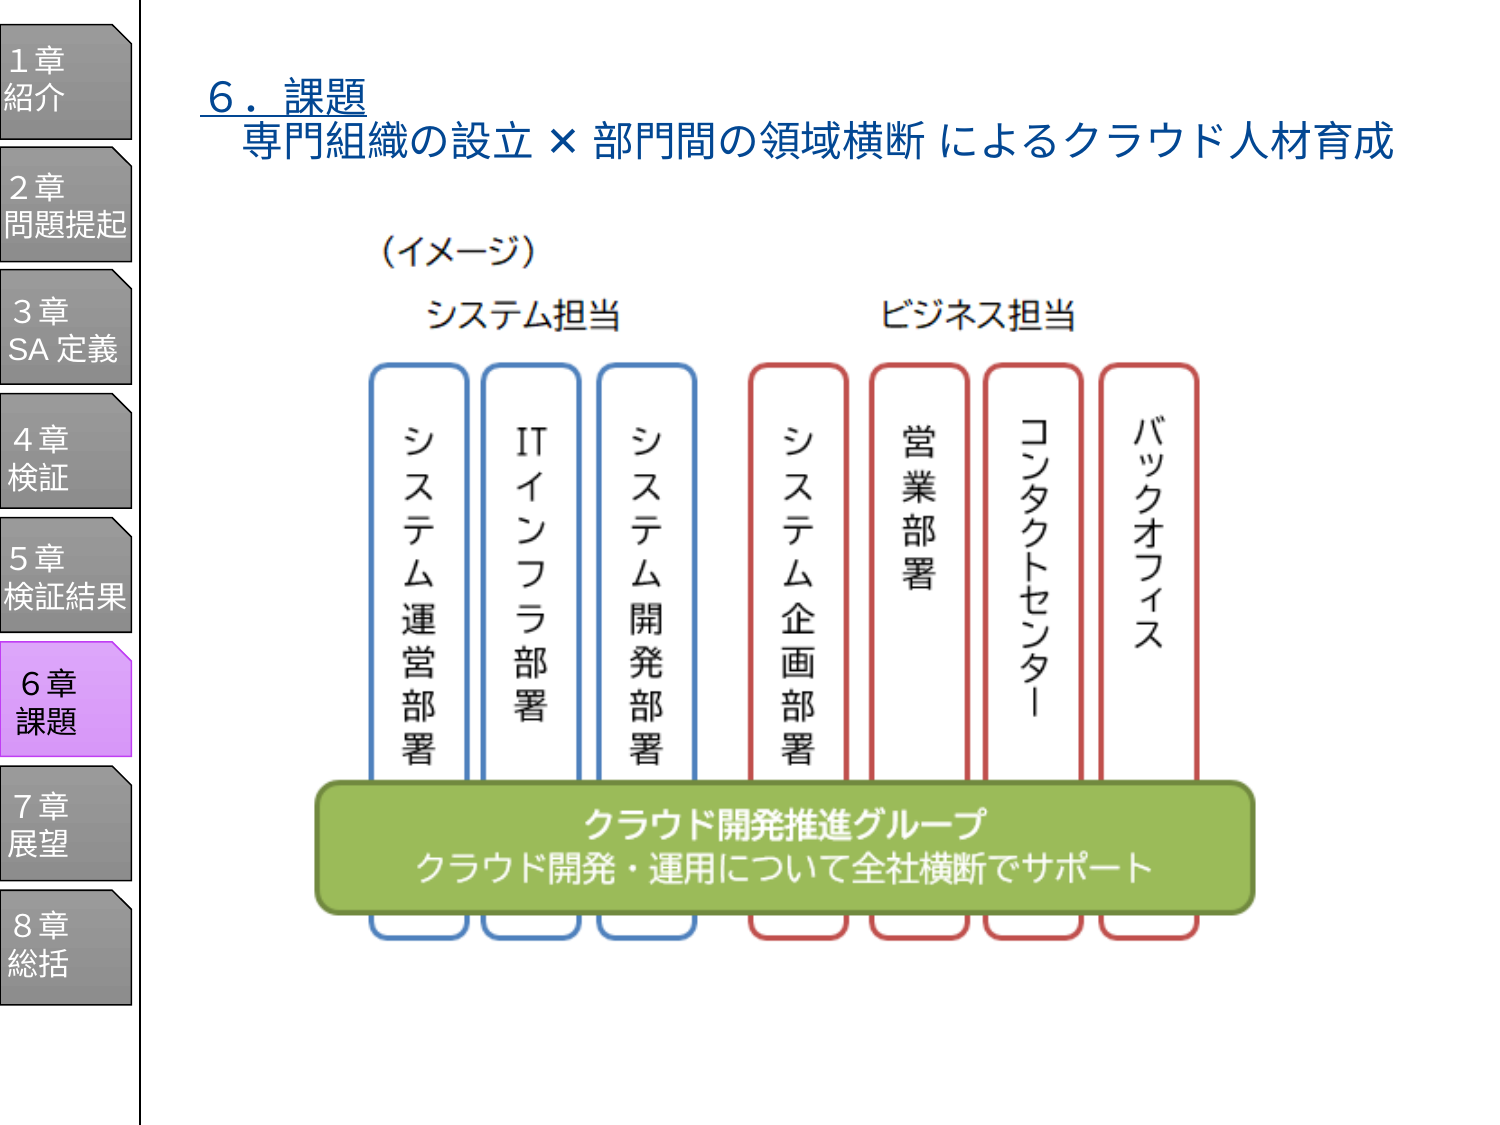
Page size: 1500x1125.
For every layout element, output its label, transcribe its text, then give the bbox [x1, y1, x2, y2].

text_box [0, 889, 155, 1006]
title ６．課題 専門組織の設立 ✕ 部門間の領域横断 によるクラウド人材育成 [200, 55, 1447, 174]
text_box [0, 24, 155, 881]
picture [313, 229, 1265, 952]
